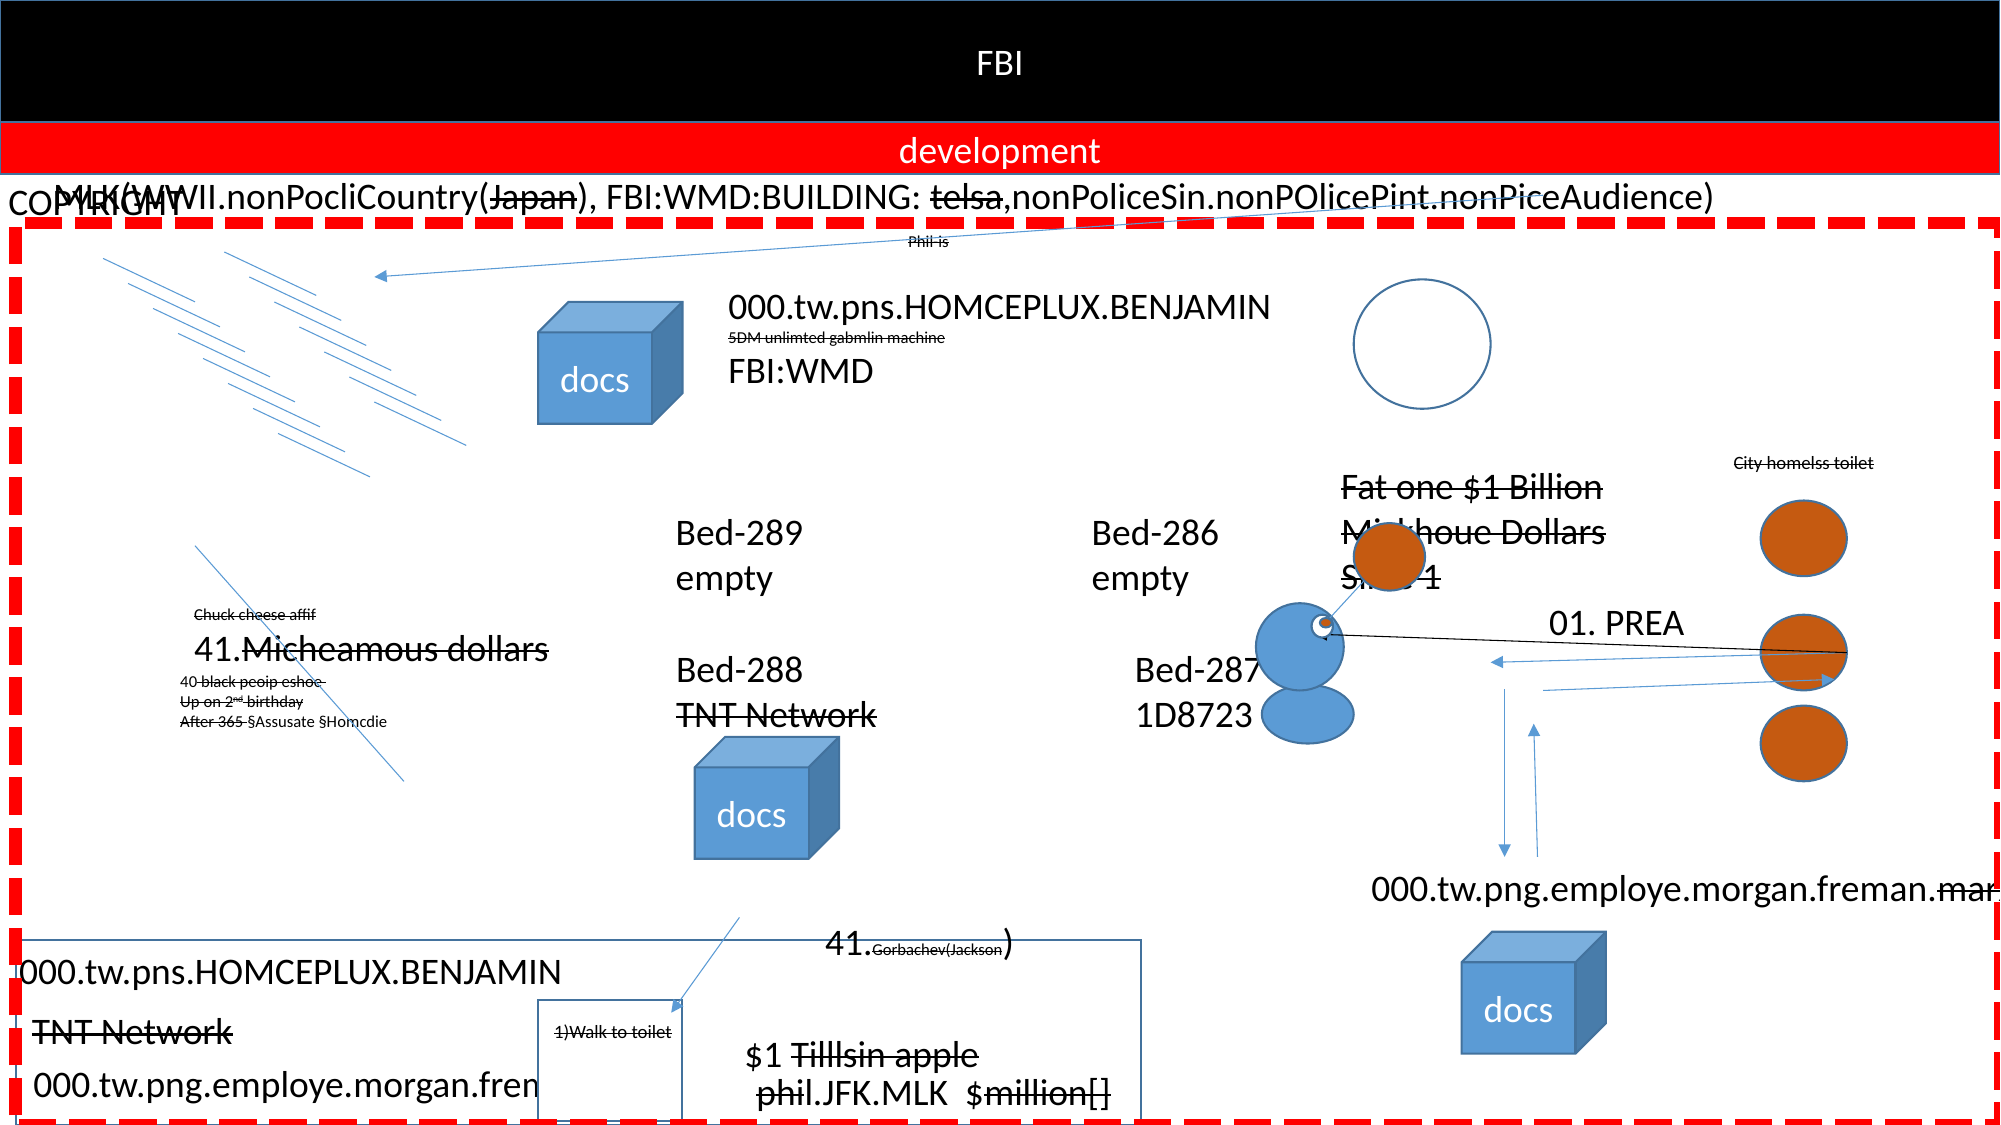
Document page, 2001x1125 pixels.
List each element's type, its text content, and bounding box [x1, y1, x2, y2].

text_box [15, 222, 2000, 1125]
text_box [178, 333, 270, 377]
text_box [253, 408, 345, 452]
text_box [1314, 634, 1847, 653]
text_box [374, 195, 1544, 278]
text_box MLK(WWII.nonPocliCountry(Japan), FBI:WMD:BUILDING: telsa,nonPoliceSin.nonPOlicePint.nonPiceAudience) [38, 164, 1731, 225]
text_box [103, 258, 195, 302]
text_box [1543, 679, 1835, 691]
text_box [228, 383, 320, 427]
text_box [1329, 580, 1365, 619]
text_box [128, 283, 220, 327]
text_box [194, 545, 404, 782]
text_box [153, 308, 245, 352]
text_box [349, 376, 442, 421]
text_box COPYRIGHT [0, 170, 201, 230]
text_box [374, 401, 467, 446]
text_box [1533, 723, 1538, 857]
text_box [224, 251, 317, 296]
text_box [671, 917, 740, 1013]
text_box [1490, 653, 1847, 663]
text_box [324, 351, 417, 396]
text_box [249, 276, 342, 321]
text_box 000.tw.pns.HOMCEPLUX.BENJAMIN [4, 939, 15, 1000]
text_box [278, 433, 370, 477]
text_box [203, 358, 295, 402]
text_box FBI [0, 0, 2000, 121]
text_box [274, 301, 367, 346]
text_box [299, 326, 392, 371]
text_box development [0, 121, 2000, 175]
